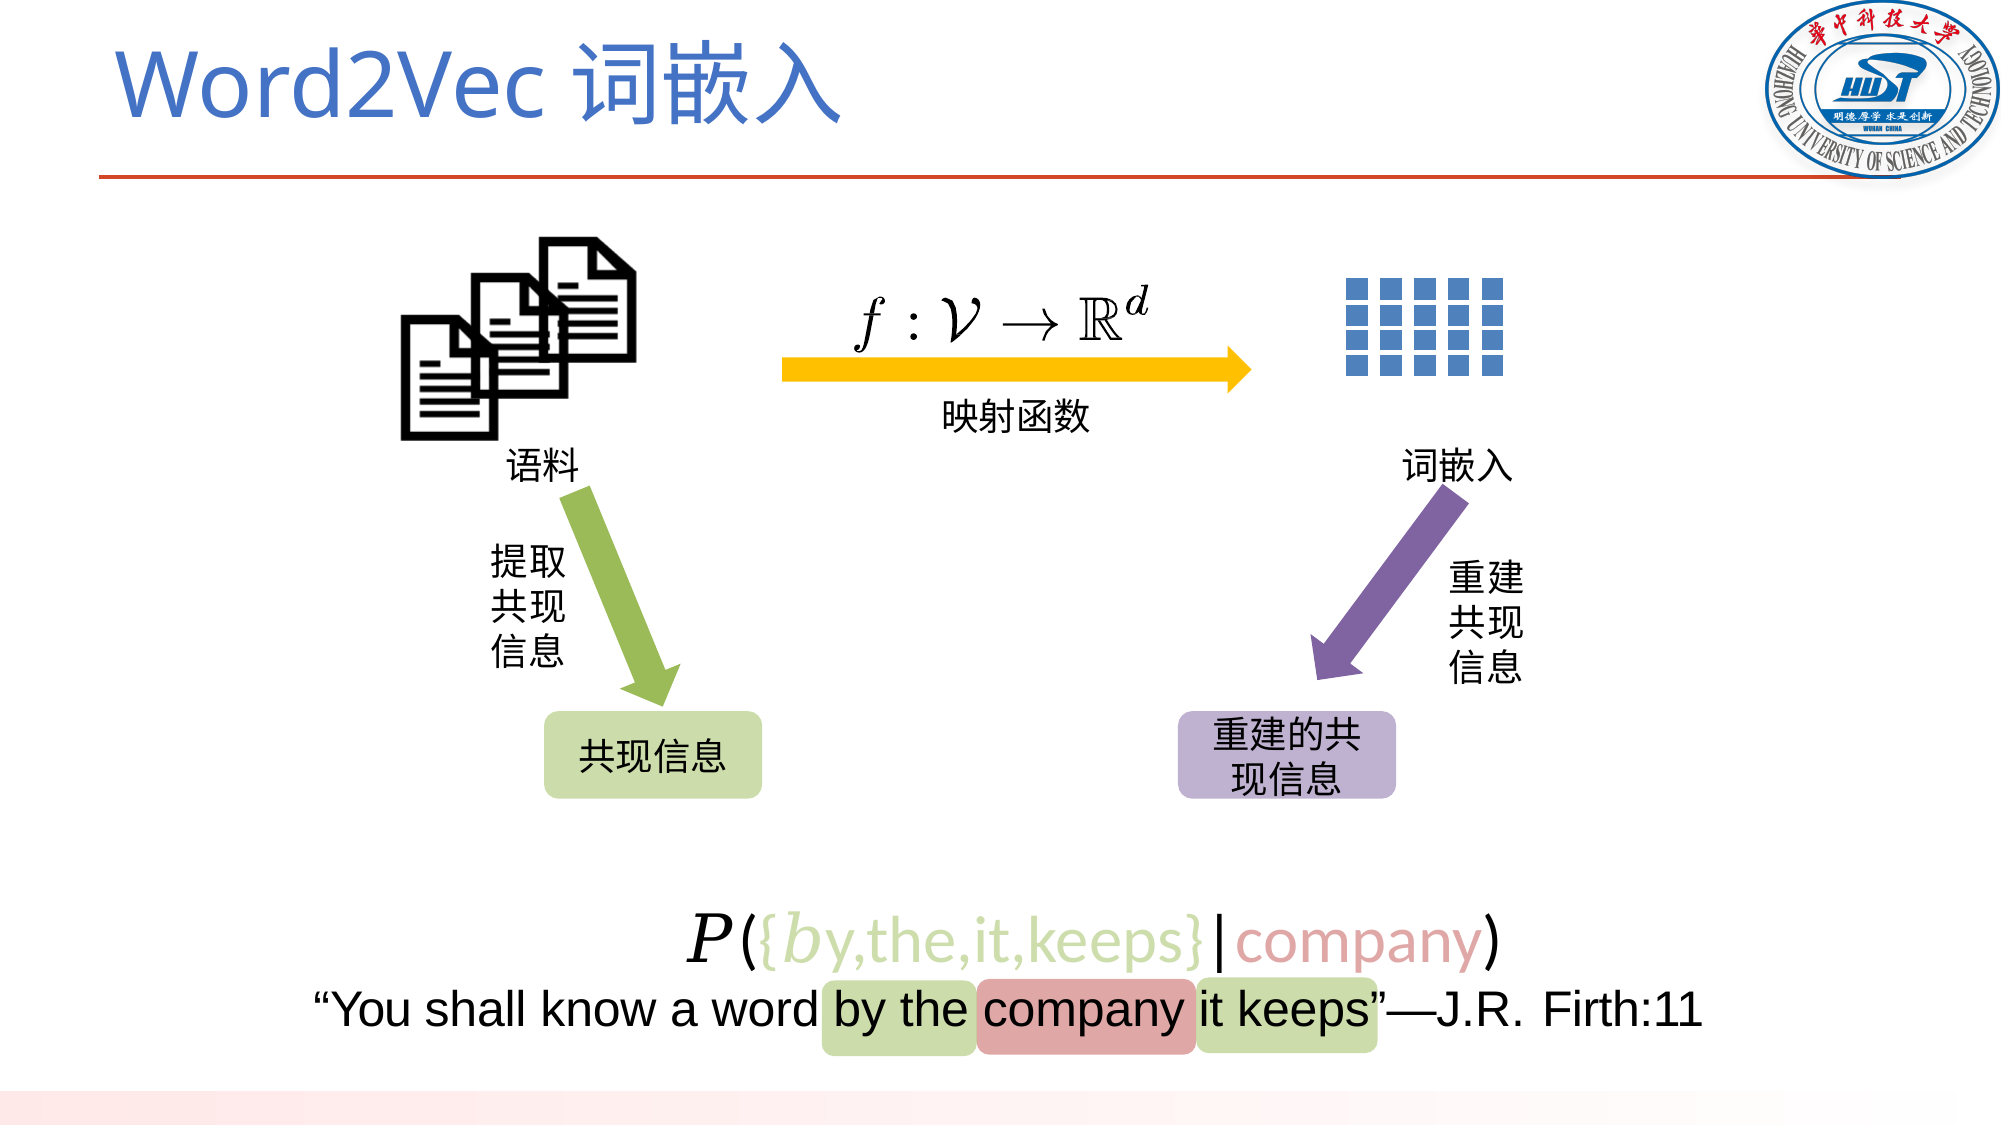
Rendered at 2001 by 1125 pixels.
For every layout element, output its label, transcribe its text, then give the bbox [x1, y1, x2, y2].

picture [1765, 0, 2000, 179]
text_box [910, 313, 917, 320]
text_box [512, 224, 663, 375]
text_box 词嵌入 [1399, 441, 1517, 487]
text_box [1365, 711, 1397, 799]
text_box [854, 296, 885, 353]
text_box [1479, 302, 1506, 327]
text_box [1411, 302, 1438, 327]
text_box 重建共现信息 [1446, 553, 1527, 689]
text_box [782, 345, 1252, 394]
text_box [1196, 1037, 1378, 1054]
text_box [1310, 483, 1469, 681]
text_box [1126, 284, 1149, 315]
text_box [1344, 302, 1371, 327]
text_box [1079, 297, 1123, 340]
text_box [941, 297, 981, 343]
text_box [559, 485, 681, 707]
text_box [1377, 352, 1404, 379]
text_box [1479, 352, 1506, 379]
text_box [1177, 711, 1210, 799]
text_box 共现信息 [576, 733, 731, 779]
text_box 𝑃({𝑏y,the,it,keeps}|company) “You shall know a word by the company it keeps”—J.R. Firth:11 [174, 896, 1750, 1037]
text_box [1411, 352, 1438, 379]
text_box [544, 711, 763, 799]
text_box [1445, 327, 1472, 352]
text_box [1344, 352, 1371, 379]
text_box [1411, 327, 1438, 352]
text_box [910, 333, 917, 340]
text_box [1377, 276, 1404, 302]
text_box 映射函数 [938, 393, 1094, 439]
text_box 语料 [503, 441, 583, 487]
text_box [1445, 276, 1472, 302]
text_box [1344, 327, 1371, 352]
text_box 重建的共 现信息 [1210, 710, 1365, 801]
text_box [1445, 302, 1472, 327]
text_box [1479, 327, 1506, 352]
text_box [1344, 276, 1371, 302]
text_box [1411, 276, 1438, 302]
text_box [821, 1037, 977, 1057]
title Word2Vec词嵌入 [99, 0, 1825, 177]
text_box [1377, 302, 1404, 327]
text_box 提取共现信息 [488, 538, 568, 674]
text_box [1377, 327, 1404, 352]
text_box [1479, 276, 1506, 302]
text_box [374, 302, 525, 453]
text_box [1445, 352, 1472, 379]
text_box [977, 1037, 1196, 1055]
text_box [1002, 308, 1058, 341]
text_box [444, 260, 595, 411]
